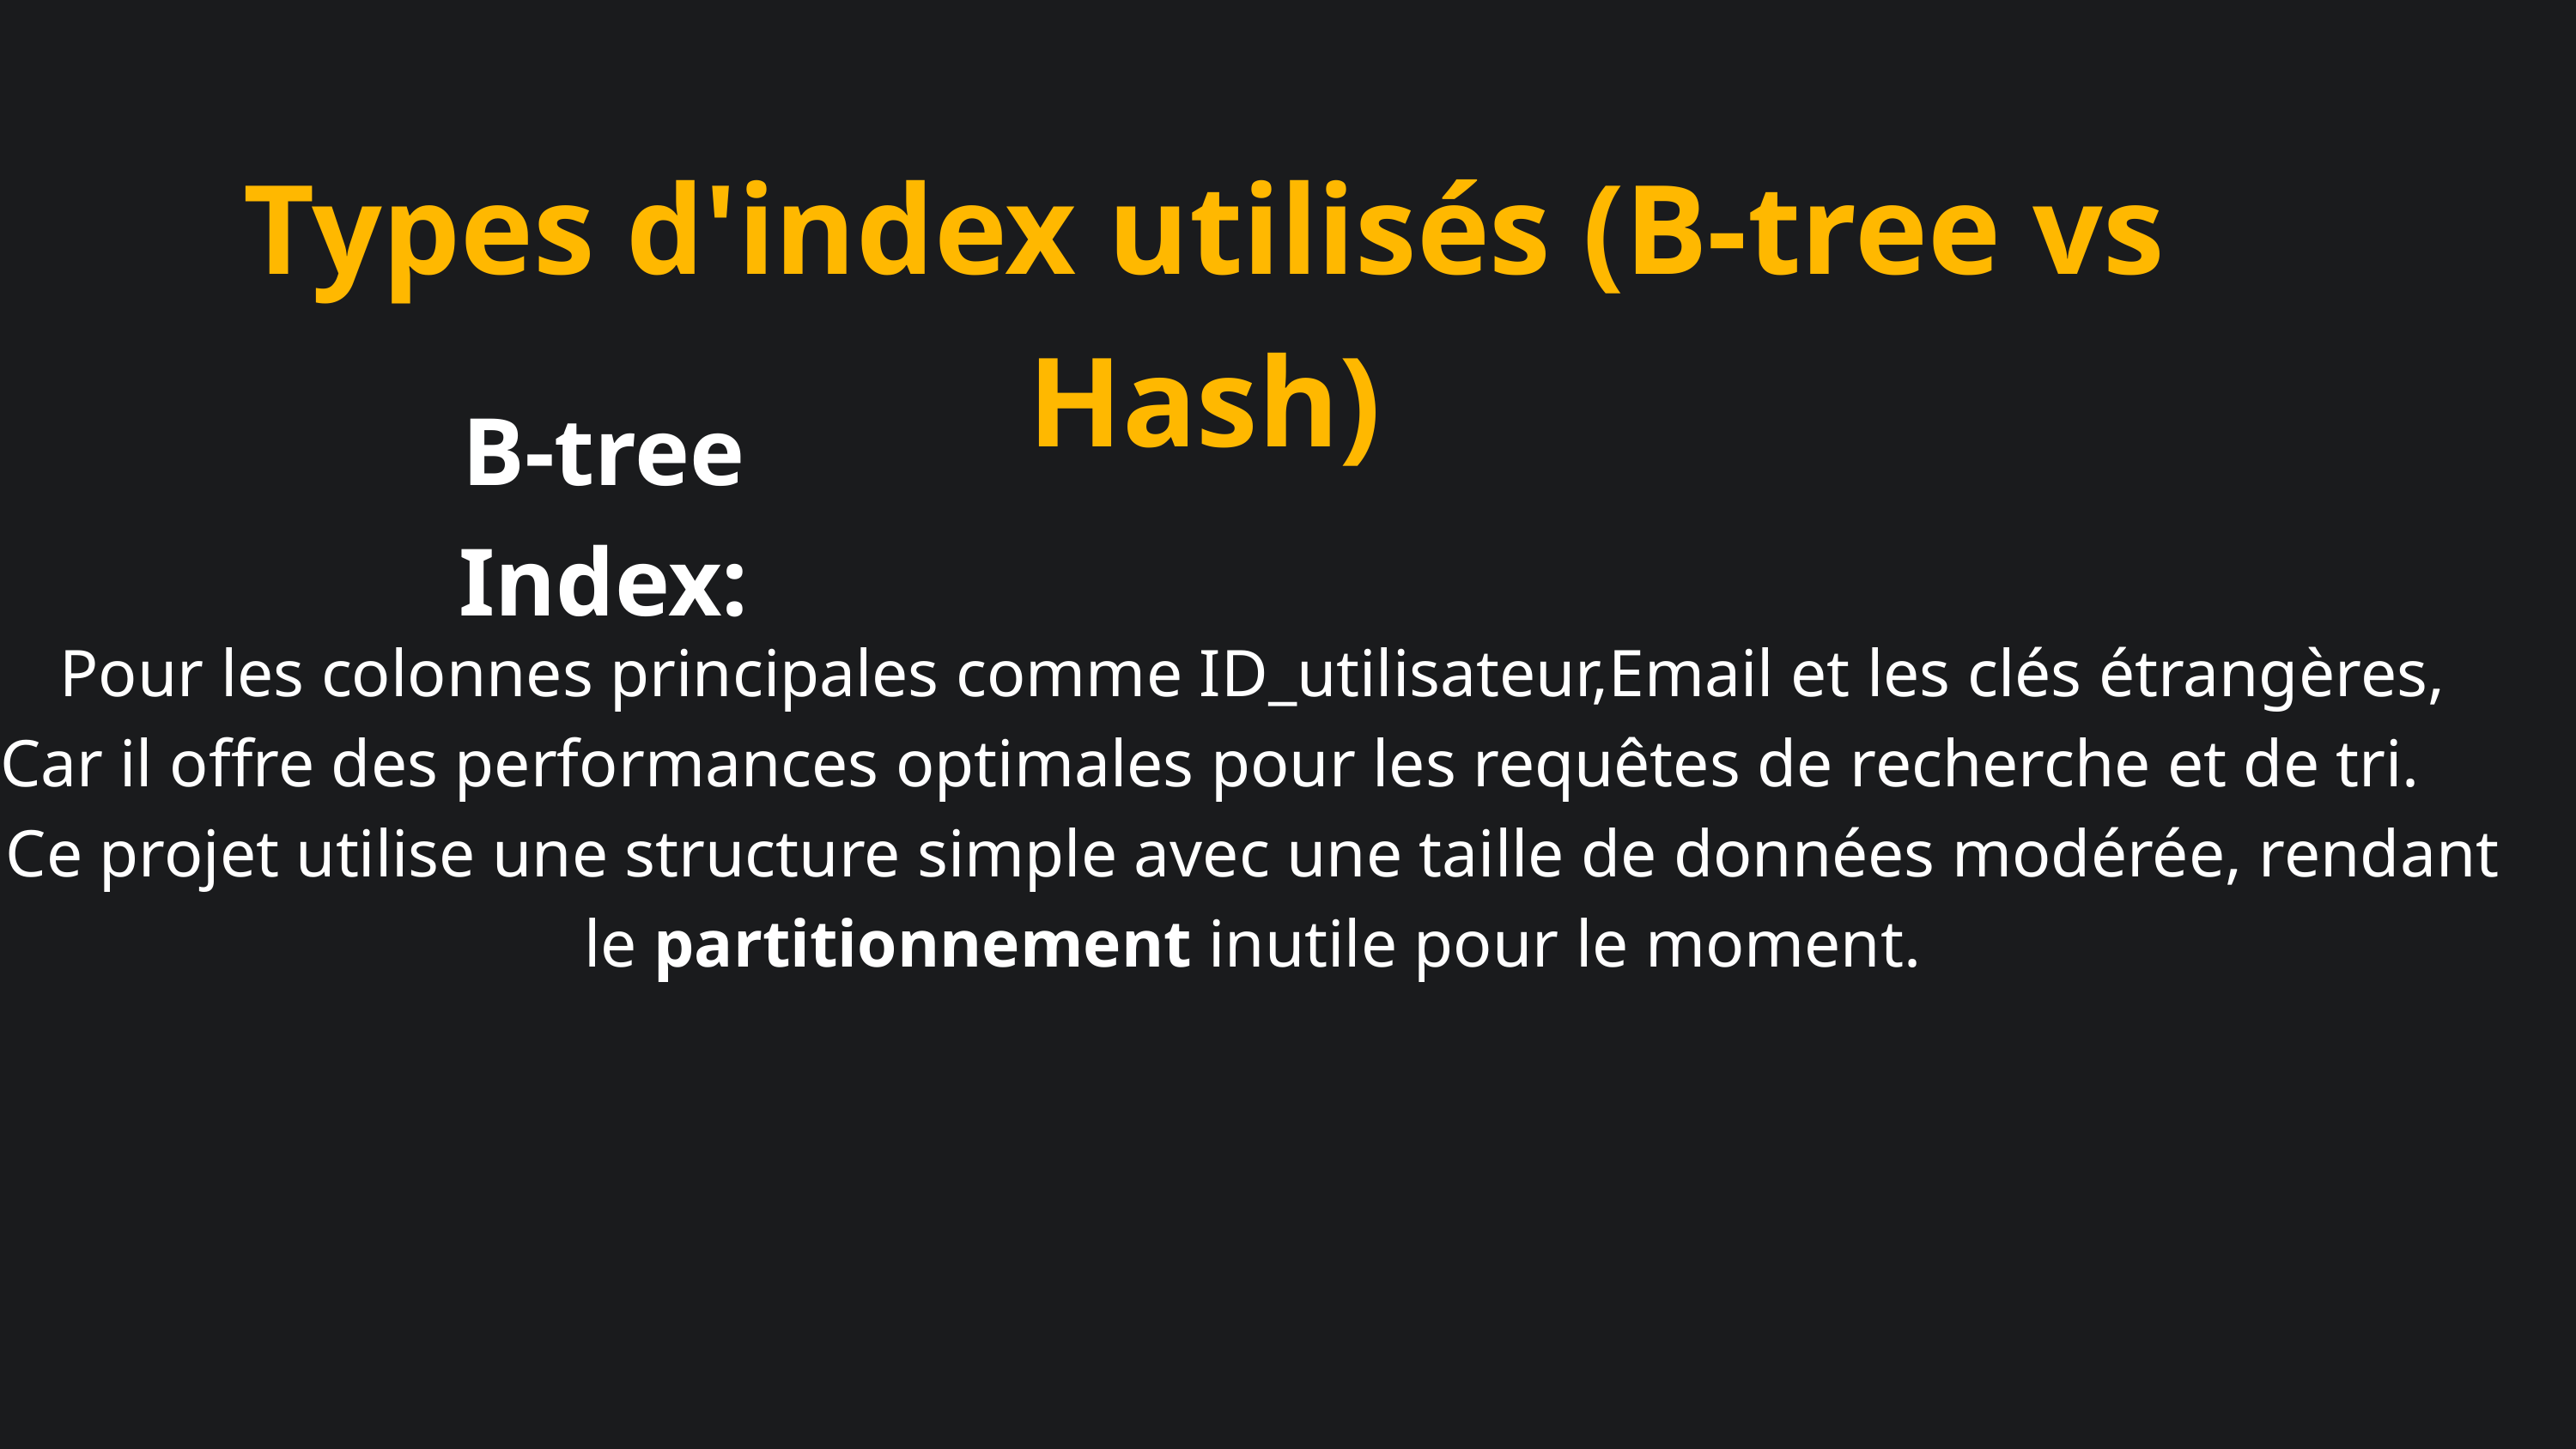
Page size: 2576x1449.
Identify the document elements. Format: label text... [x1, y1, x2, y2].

text_box Pour les colonnes principales comme ID_utilisateur,Email et les clés étrangères, Car il offre des performances optimales pour les requêtes de recherche et de tri. Ce projet utilise une structure simple avec une taille de données modérée, rendant le partitionnement inutile pour le moment. [0, 619, 2506, 1070]
text_box Types d'index utilisés (B-tree vs Hash) [61, 125, 2348, 472]
text_box B-tree Index: [310, 373, 898, 619]
